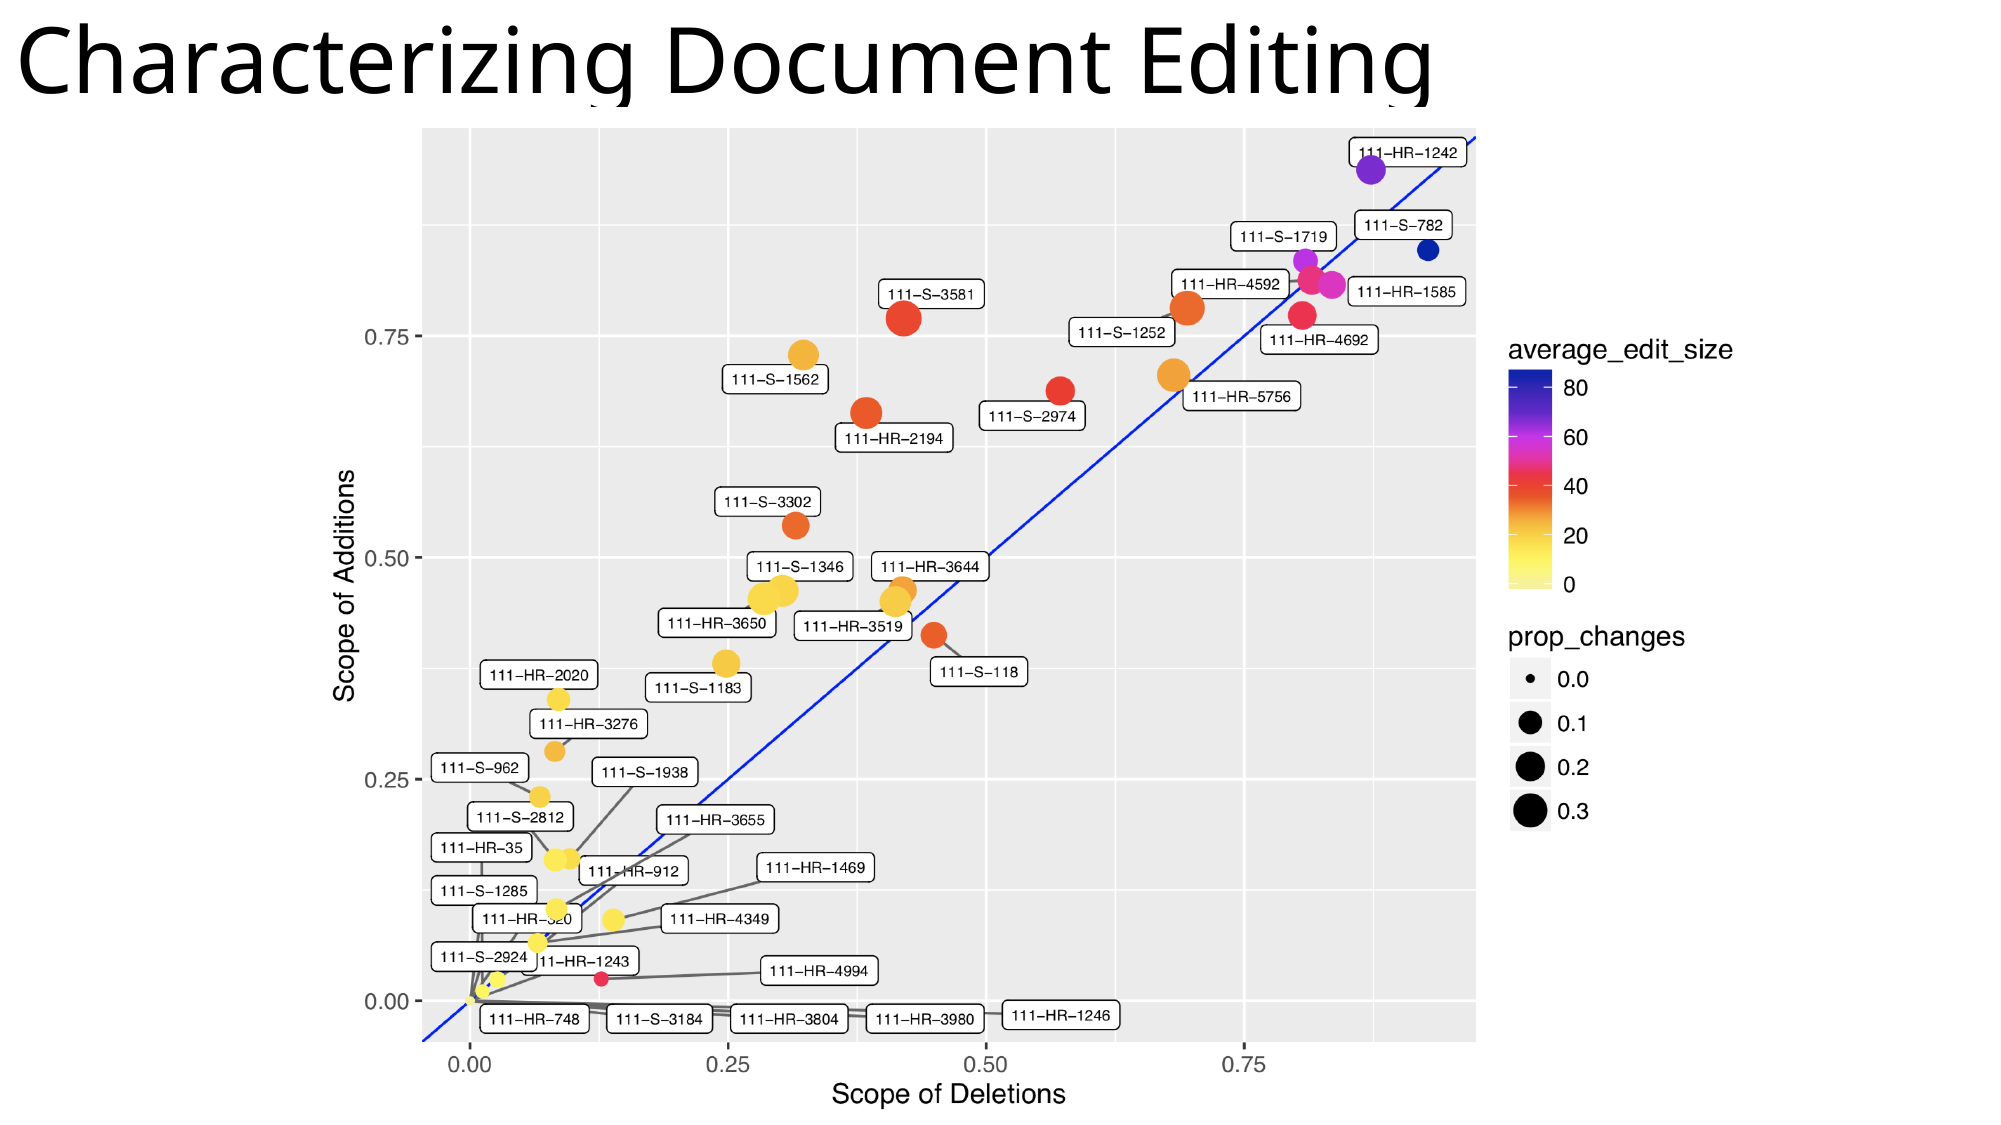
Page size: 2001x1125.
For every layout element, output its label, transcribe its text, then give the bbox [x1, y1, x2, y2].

picture [312, 107, 1769, 1125]
title Characterizing Document Editing [0, 0, 1725, 173]
